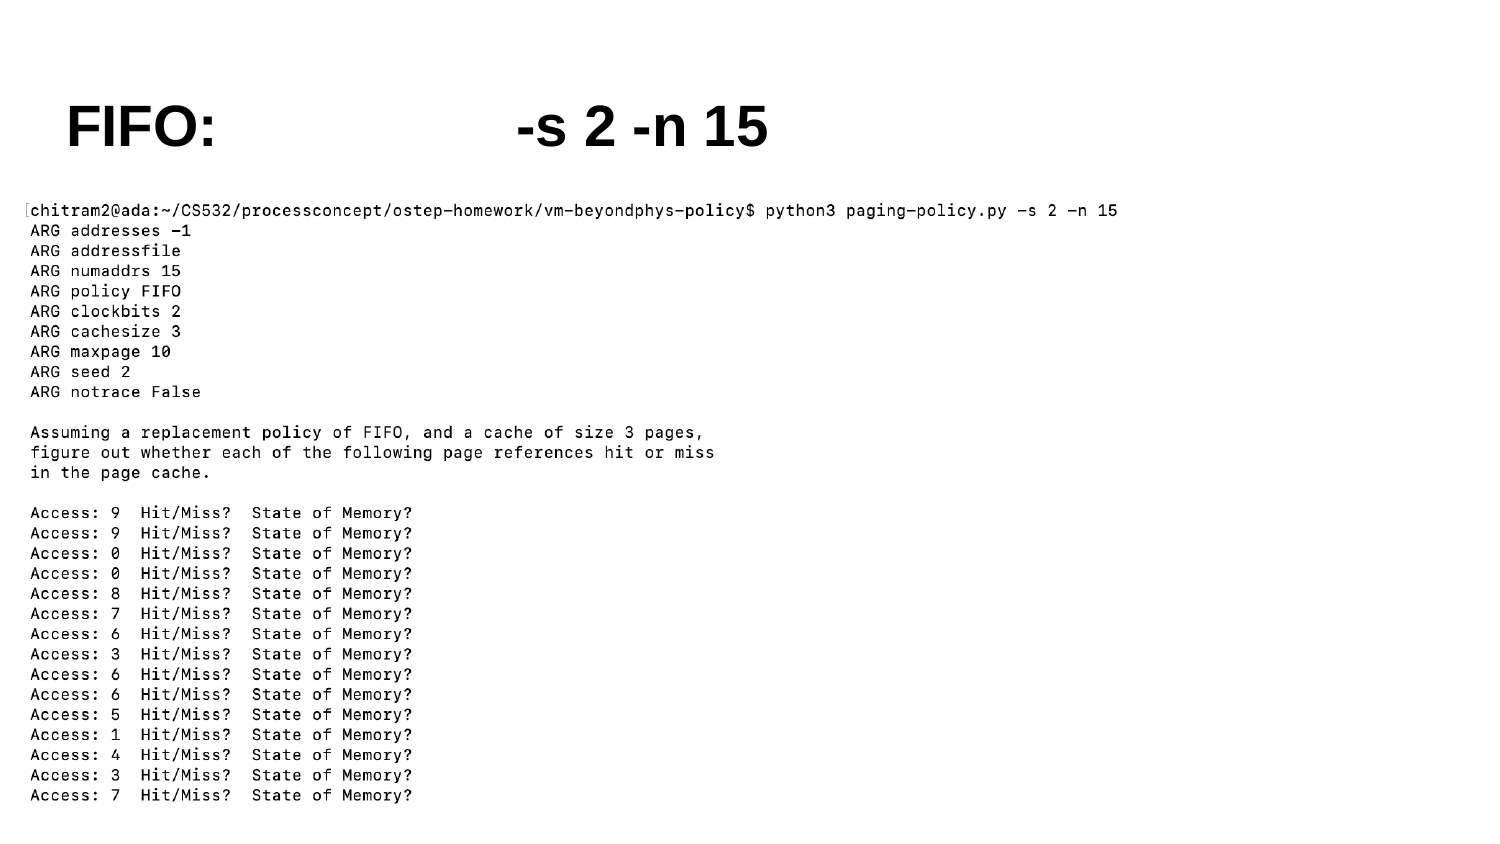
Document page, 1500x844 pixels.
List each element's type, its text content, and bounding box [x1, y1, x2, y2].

picture [24, 191, 1225, 819]
title FIFO: -s 2 -n 15 [51, 72, 1449, 167]
